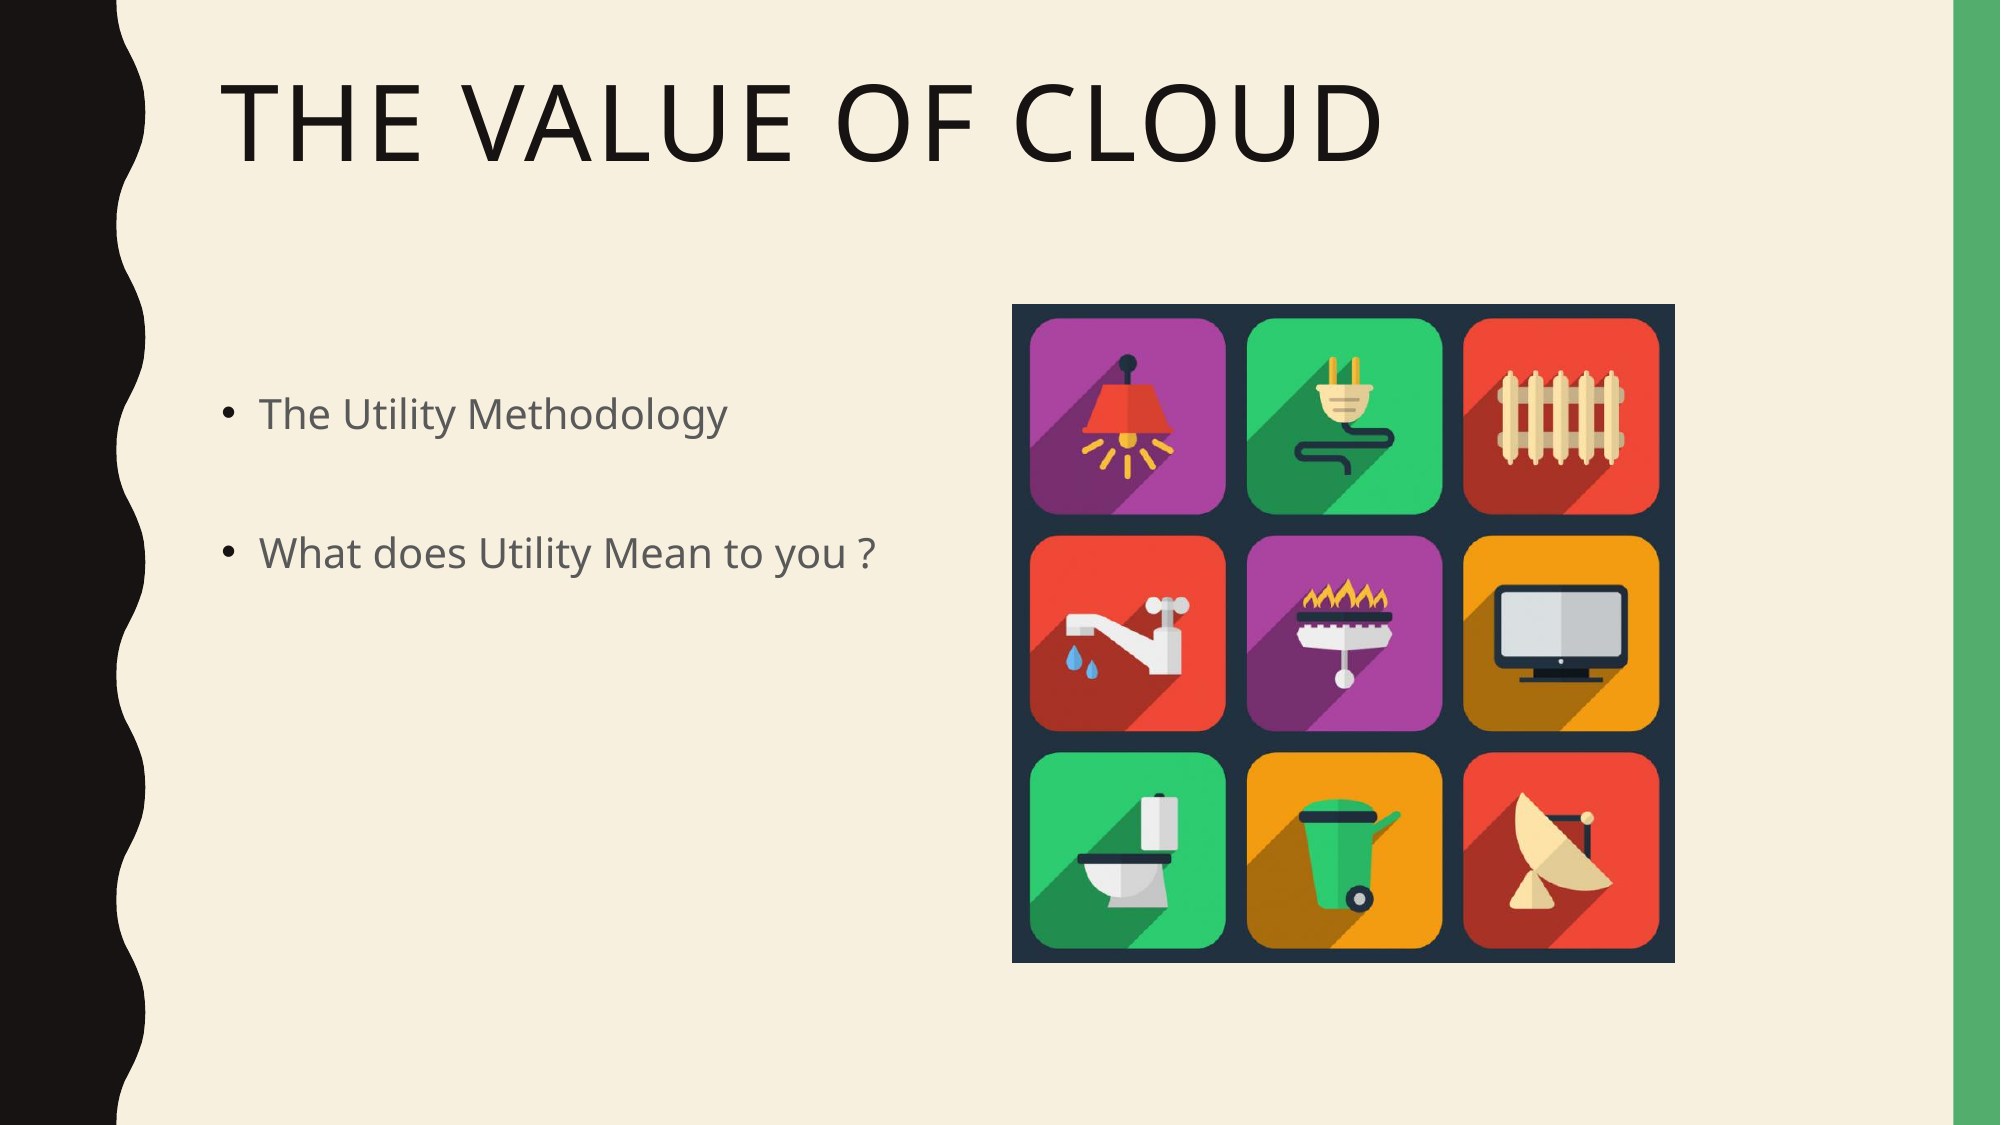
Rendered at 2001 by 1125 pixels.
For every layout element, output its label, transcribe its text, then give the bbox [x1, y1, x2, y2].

title The Value of Cloud [205, 62, 1875, 308]
list The Utility Methodology What does Utility Mean to you ? [206, 375, 994, 969]
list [1012, 304, 1675, 963]
